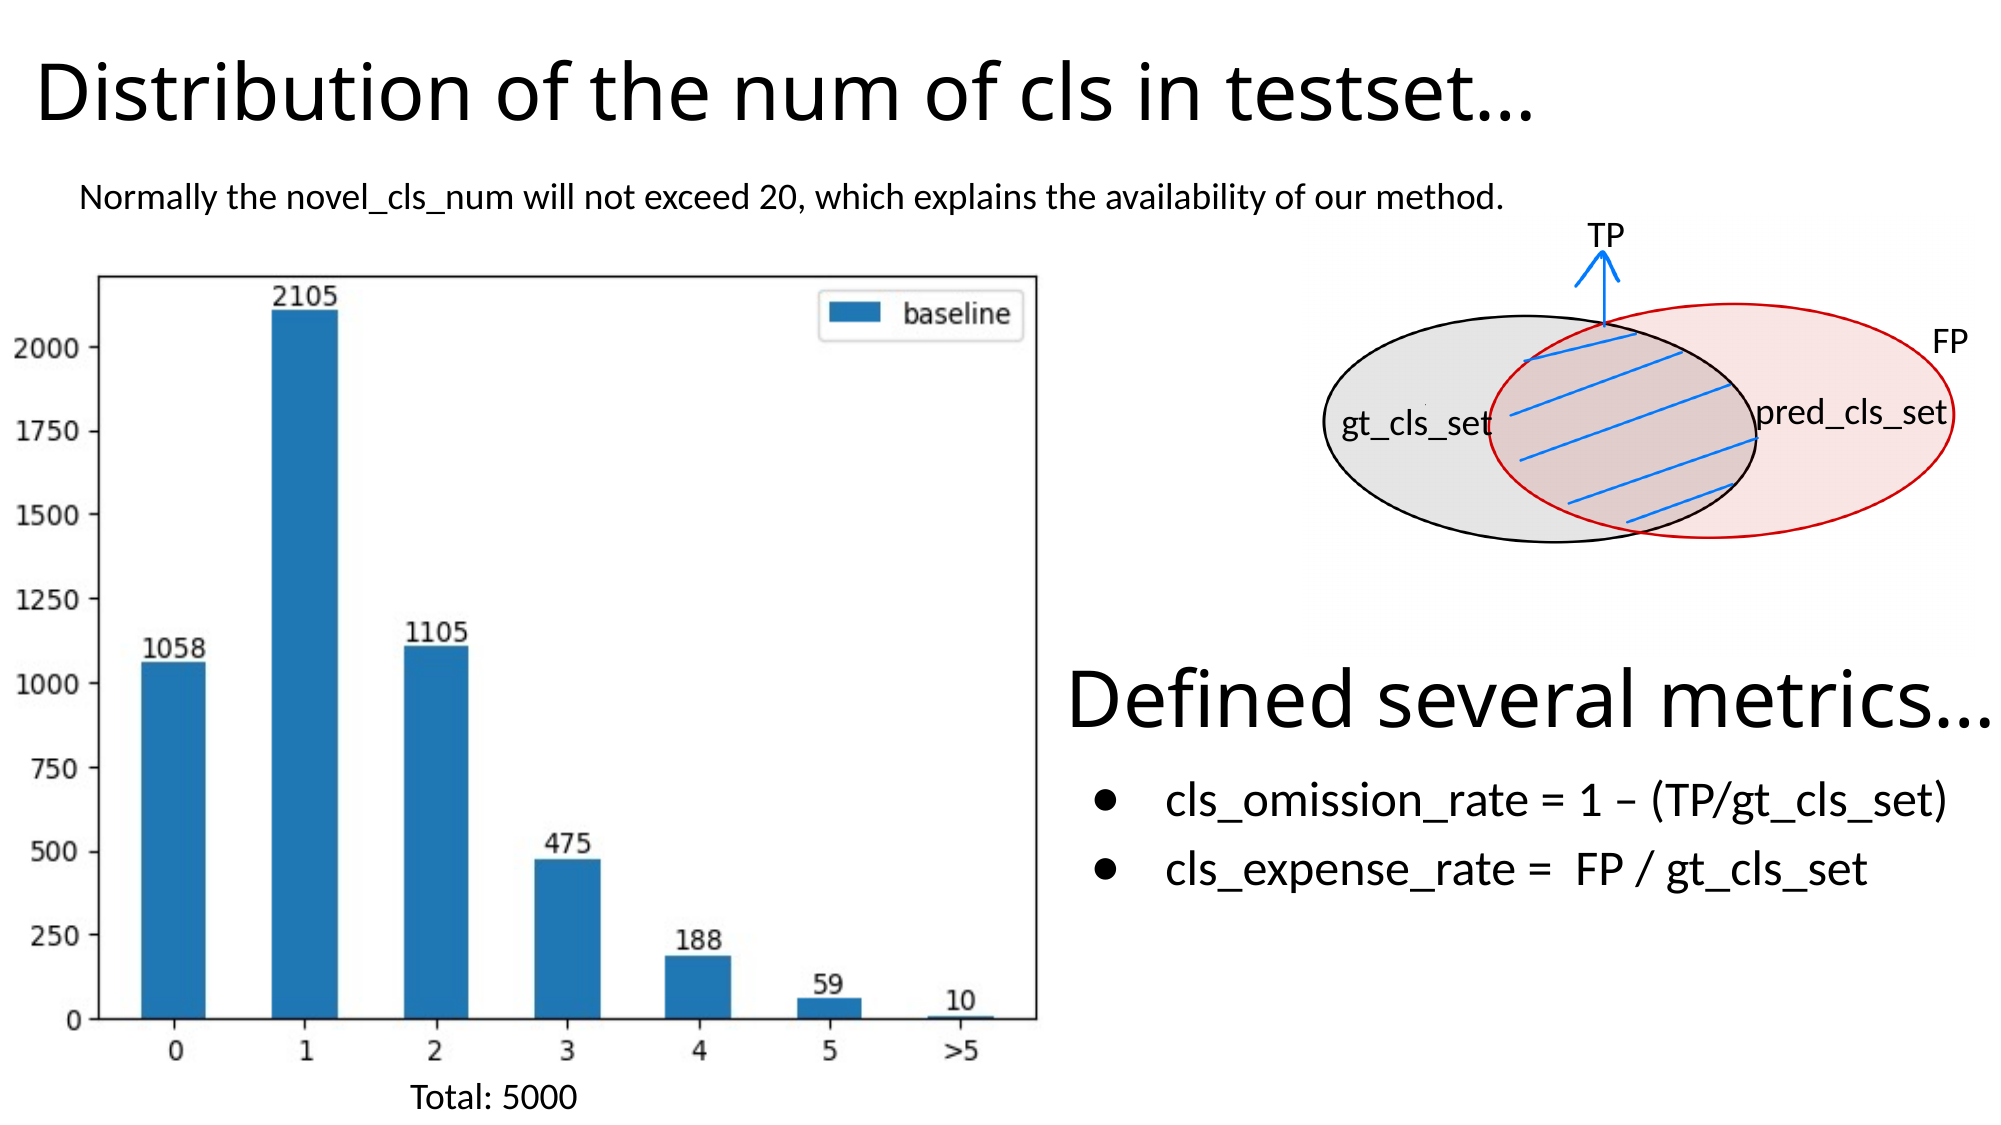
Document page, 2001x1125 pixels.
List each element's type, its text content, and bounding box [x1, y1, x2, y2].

list cls_omission_rate = 1 – (TP/gt_cls_set) cls_expense_rate = FP / gt_cls_set [1050, 742, 2000, 1125]
text_box Total: 5000 [395, 1083, 593, 1125]
title Defined several metrics… [1051, 634, 2000, 742]
picture [0, 257, 1051, 1083]
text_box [1302, 202, 1983, 657]
text_box Normally the novel_cls_num will not exceed 20, which explains the availability of our method. [64, 164, 1522, 224]
text_box Distribution of the num of cls in testset… [19, 26, 1884, 153]
